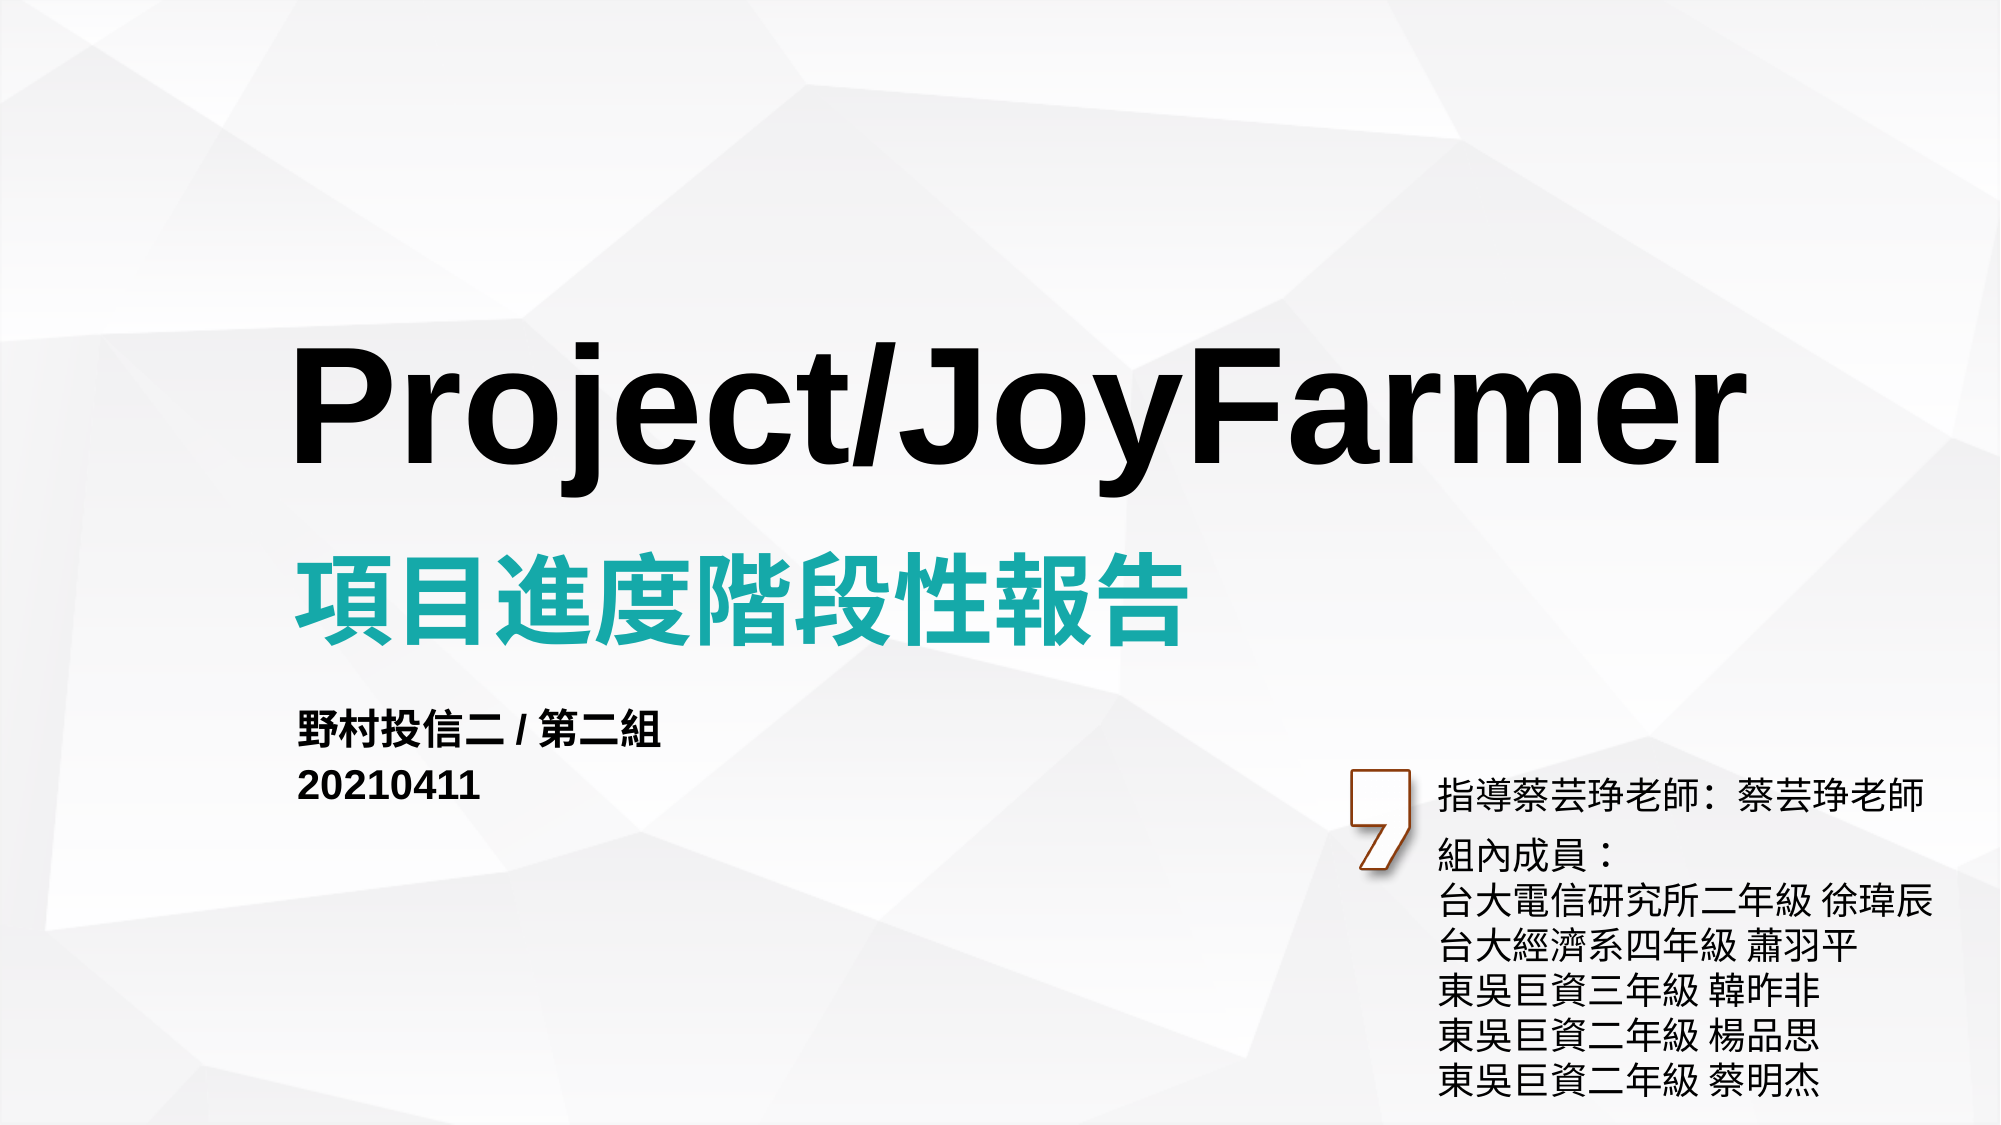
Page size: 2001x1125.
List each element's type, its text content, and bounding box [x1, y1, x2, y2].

text_box Project/JoyFarmer [271, 289, 1812, 505]
text_box 野村投信二/第二組 20210411 [282, 690, 864, 816]
picture [0, 0, 2000, 1125]
text_box 組內成員： 台大電信研究所二年級 徐瑋辰 台大經濟系四年級 蕭羽平 東吳巨資三年級 韓昨非 東吳巨資二年級 楊品思 東吳巨資二年級 蔡明杰 [1422, 825, 1973, 1110]
text_box 指導蔡芸琤老師：蔡芸琤老師 [1422, 764, 1973, 825]
text_box 項目進度階段性報告 [271, 530, 1216, 666]
